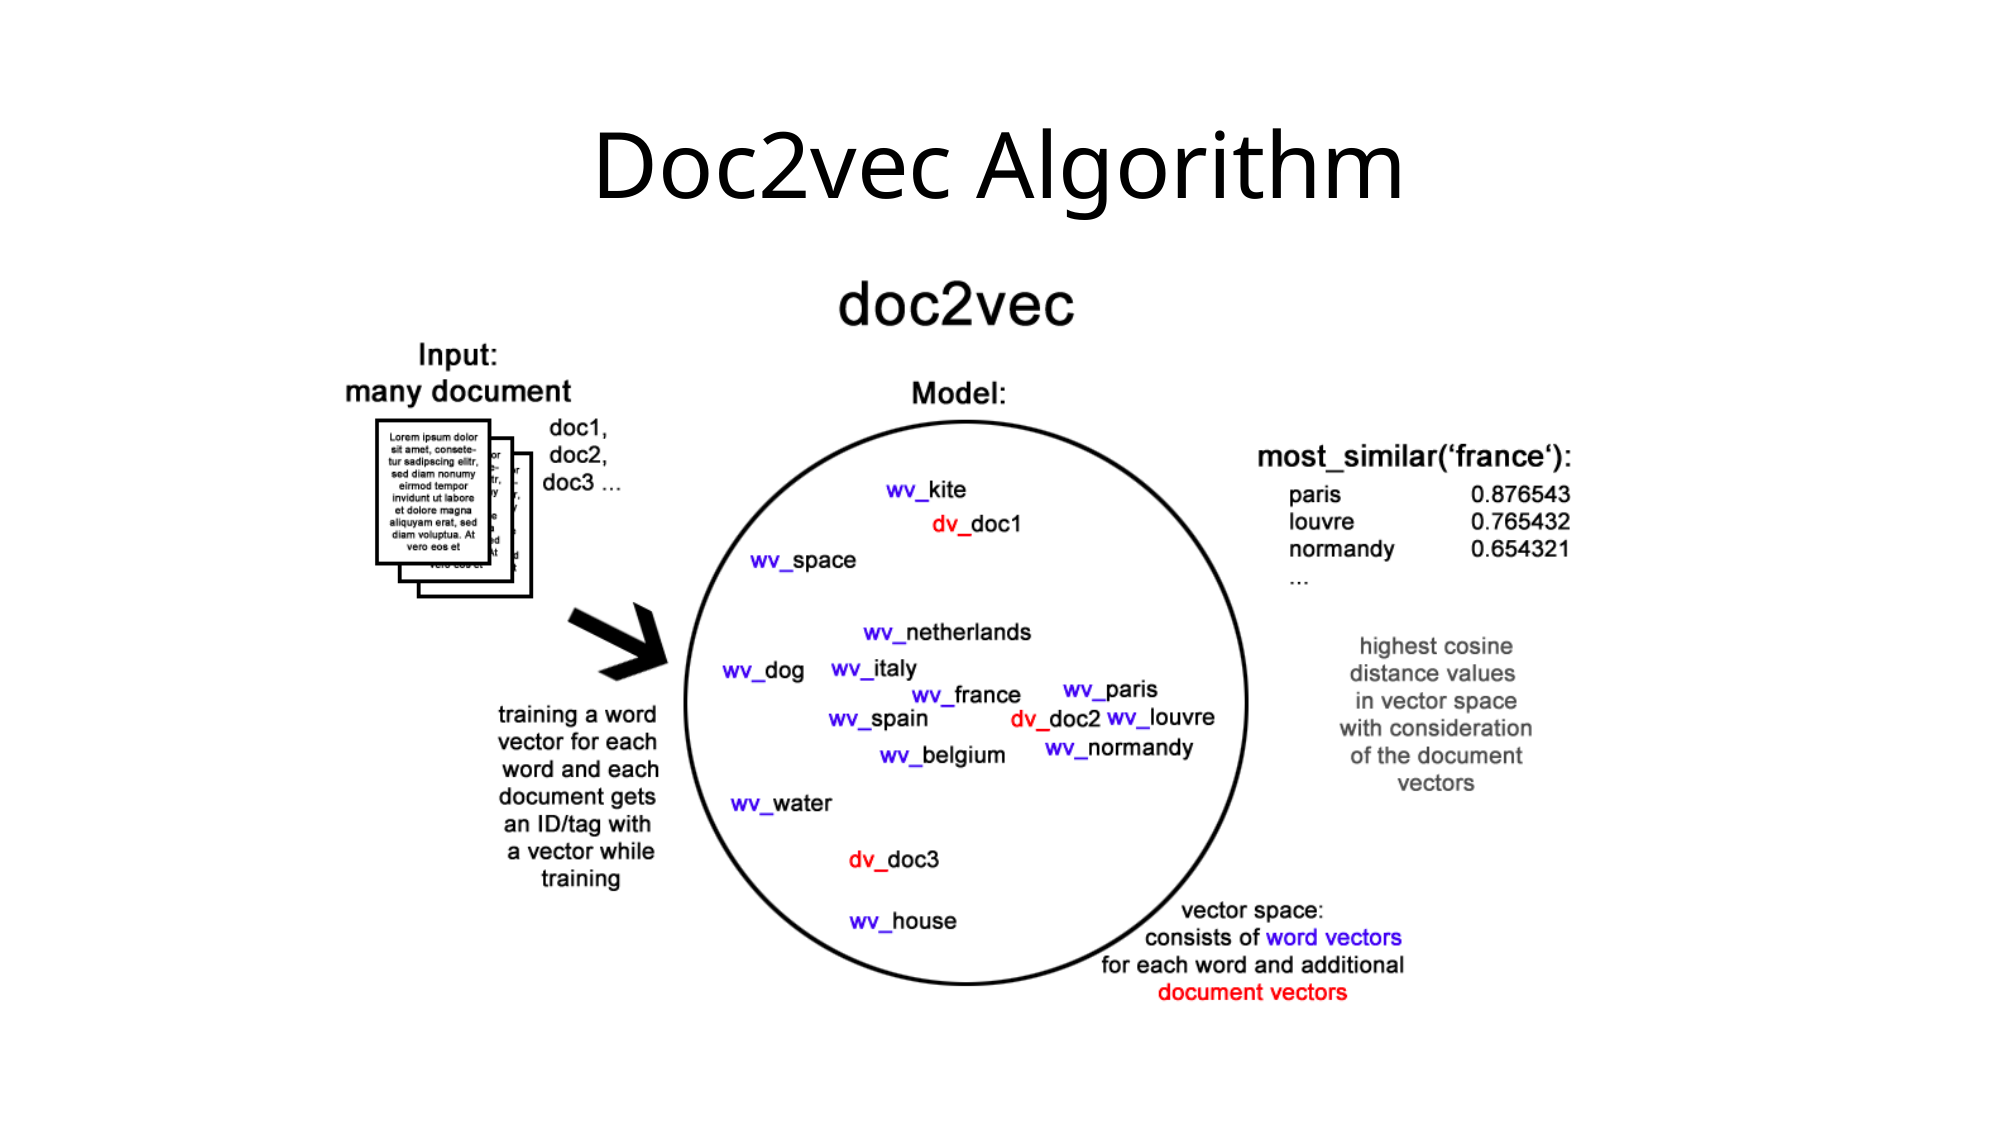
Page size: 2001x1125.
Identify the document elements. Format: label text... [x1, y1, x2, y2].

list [330, 254, 1595, 1014]
title Doc2vec Algorithm [137, 59, 1863, 278]
